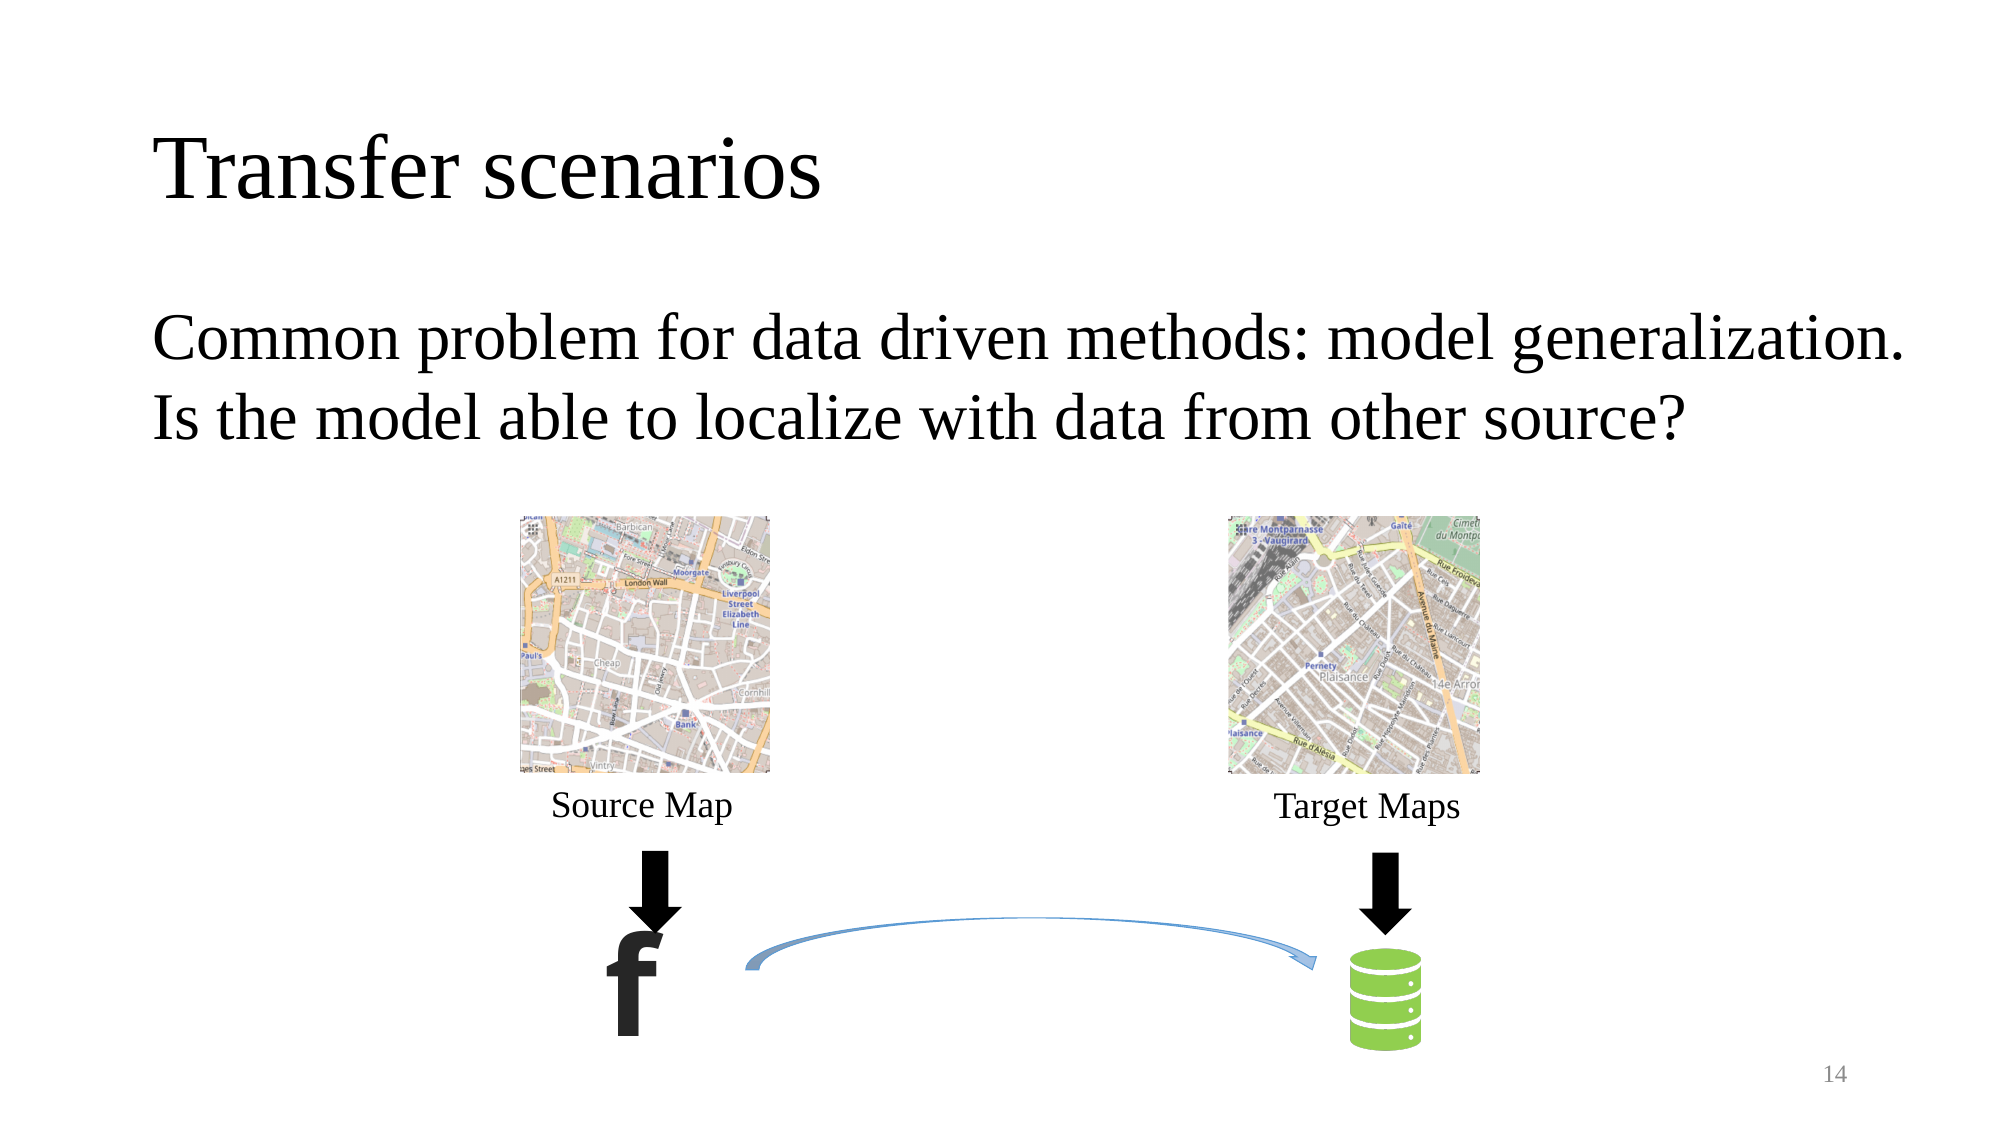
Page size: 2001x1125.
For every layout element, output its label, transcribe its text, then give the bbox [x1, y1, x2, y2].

slide_number 14 [1412, 1042, 1863, 1103]
title Transfer scenarios [137, 59, 1863, 278]
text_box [520, 516, 1480, 1064]
text_box Common problem for data driven methods: model generalization. Is the model able to localize with data from other source? [137, 285, 2000, 460]
